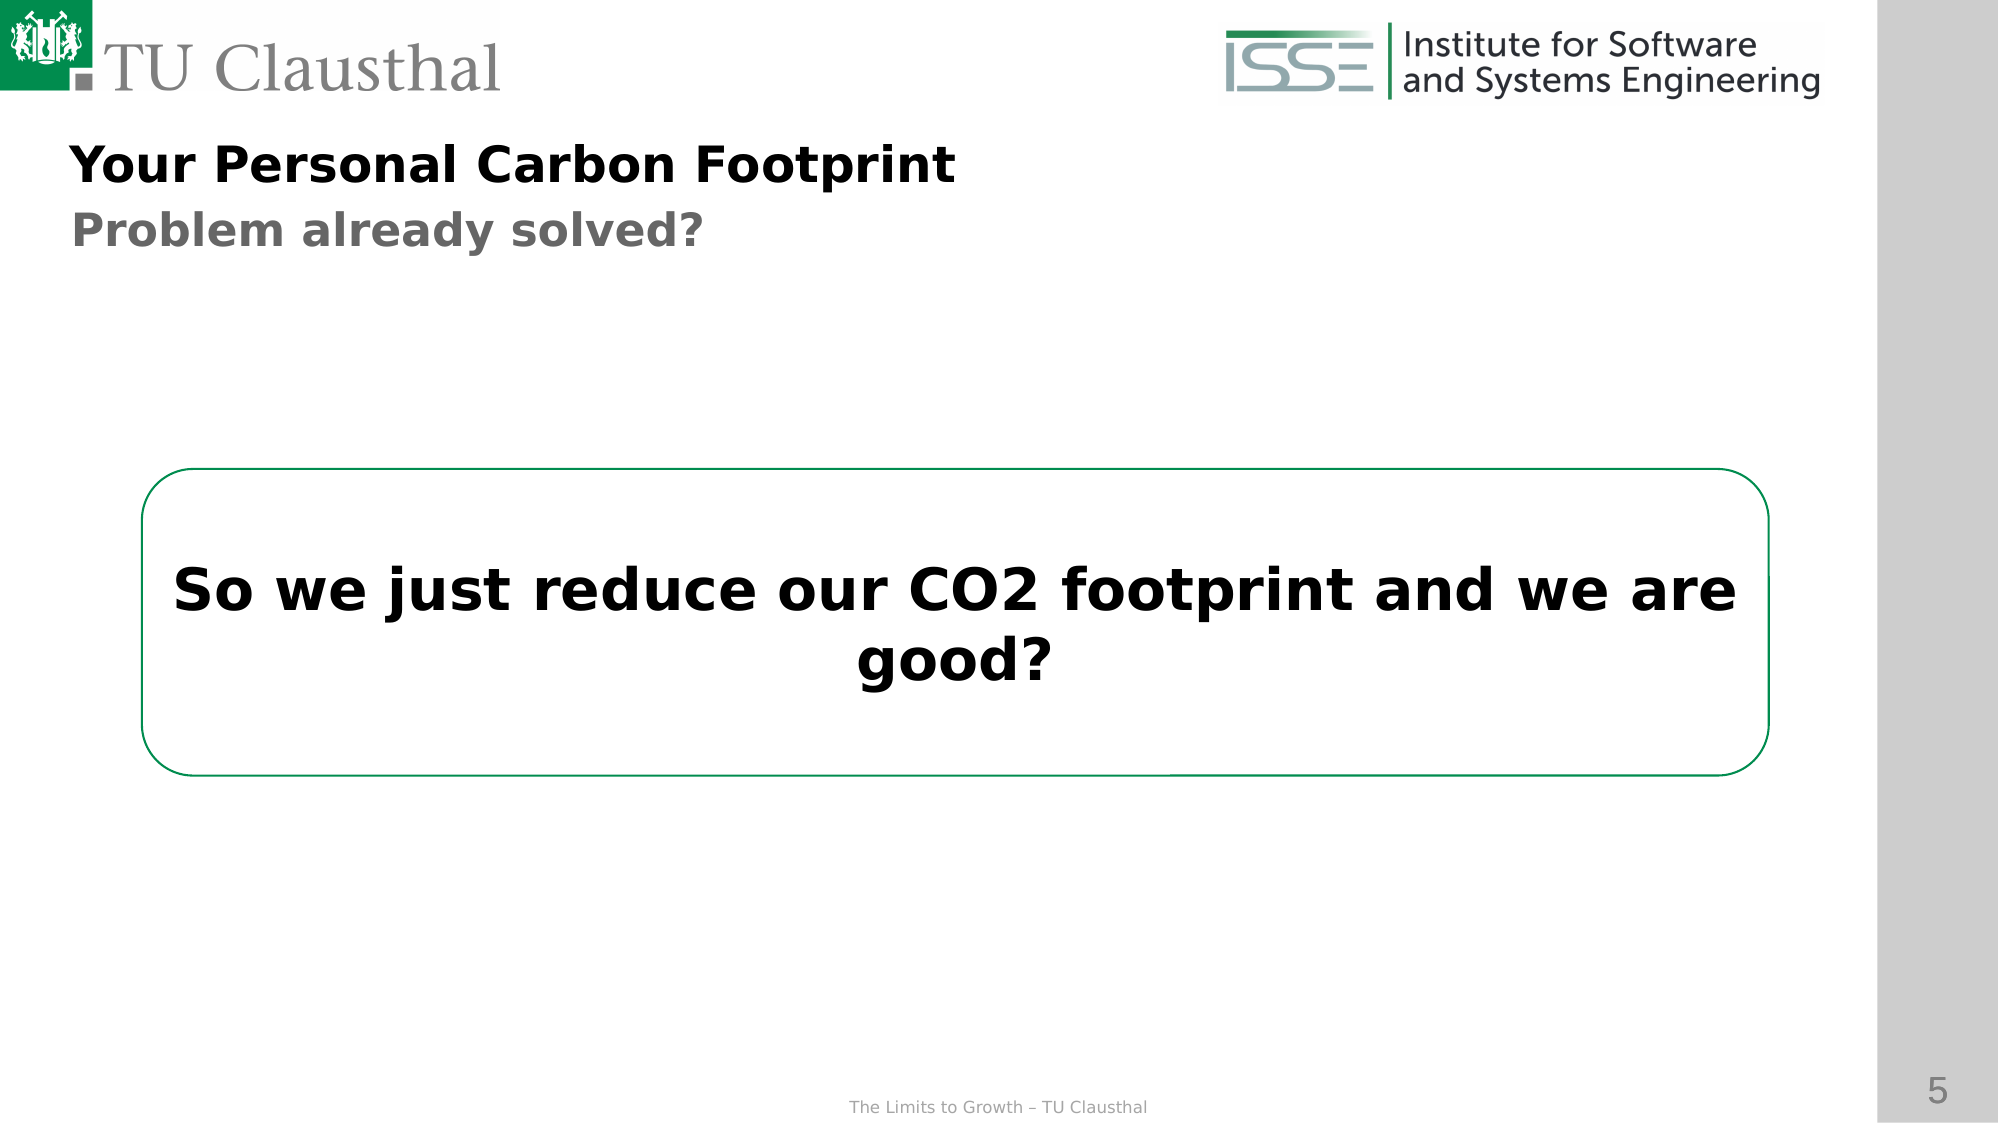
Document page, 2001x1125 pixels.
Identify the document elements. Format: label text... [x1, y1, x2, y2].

text_box Problem already solved? [70, 188, 1769, 269]
picture [1218, 22, 1825, 106]
text_box So we just reduce our CO2 footprint and we are good? [140, 467, 1770, 777]
text_box Your Personal Carbon Footprint [55, 125, 1817, 206]
picture [0, 0, 500, 91]
